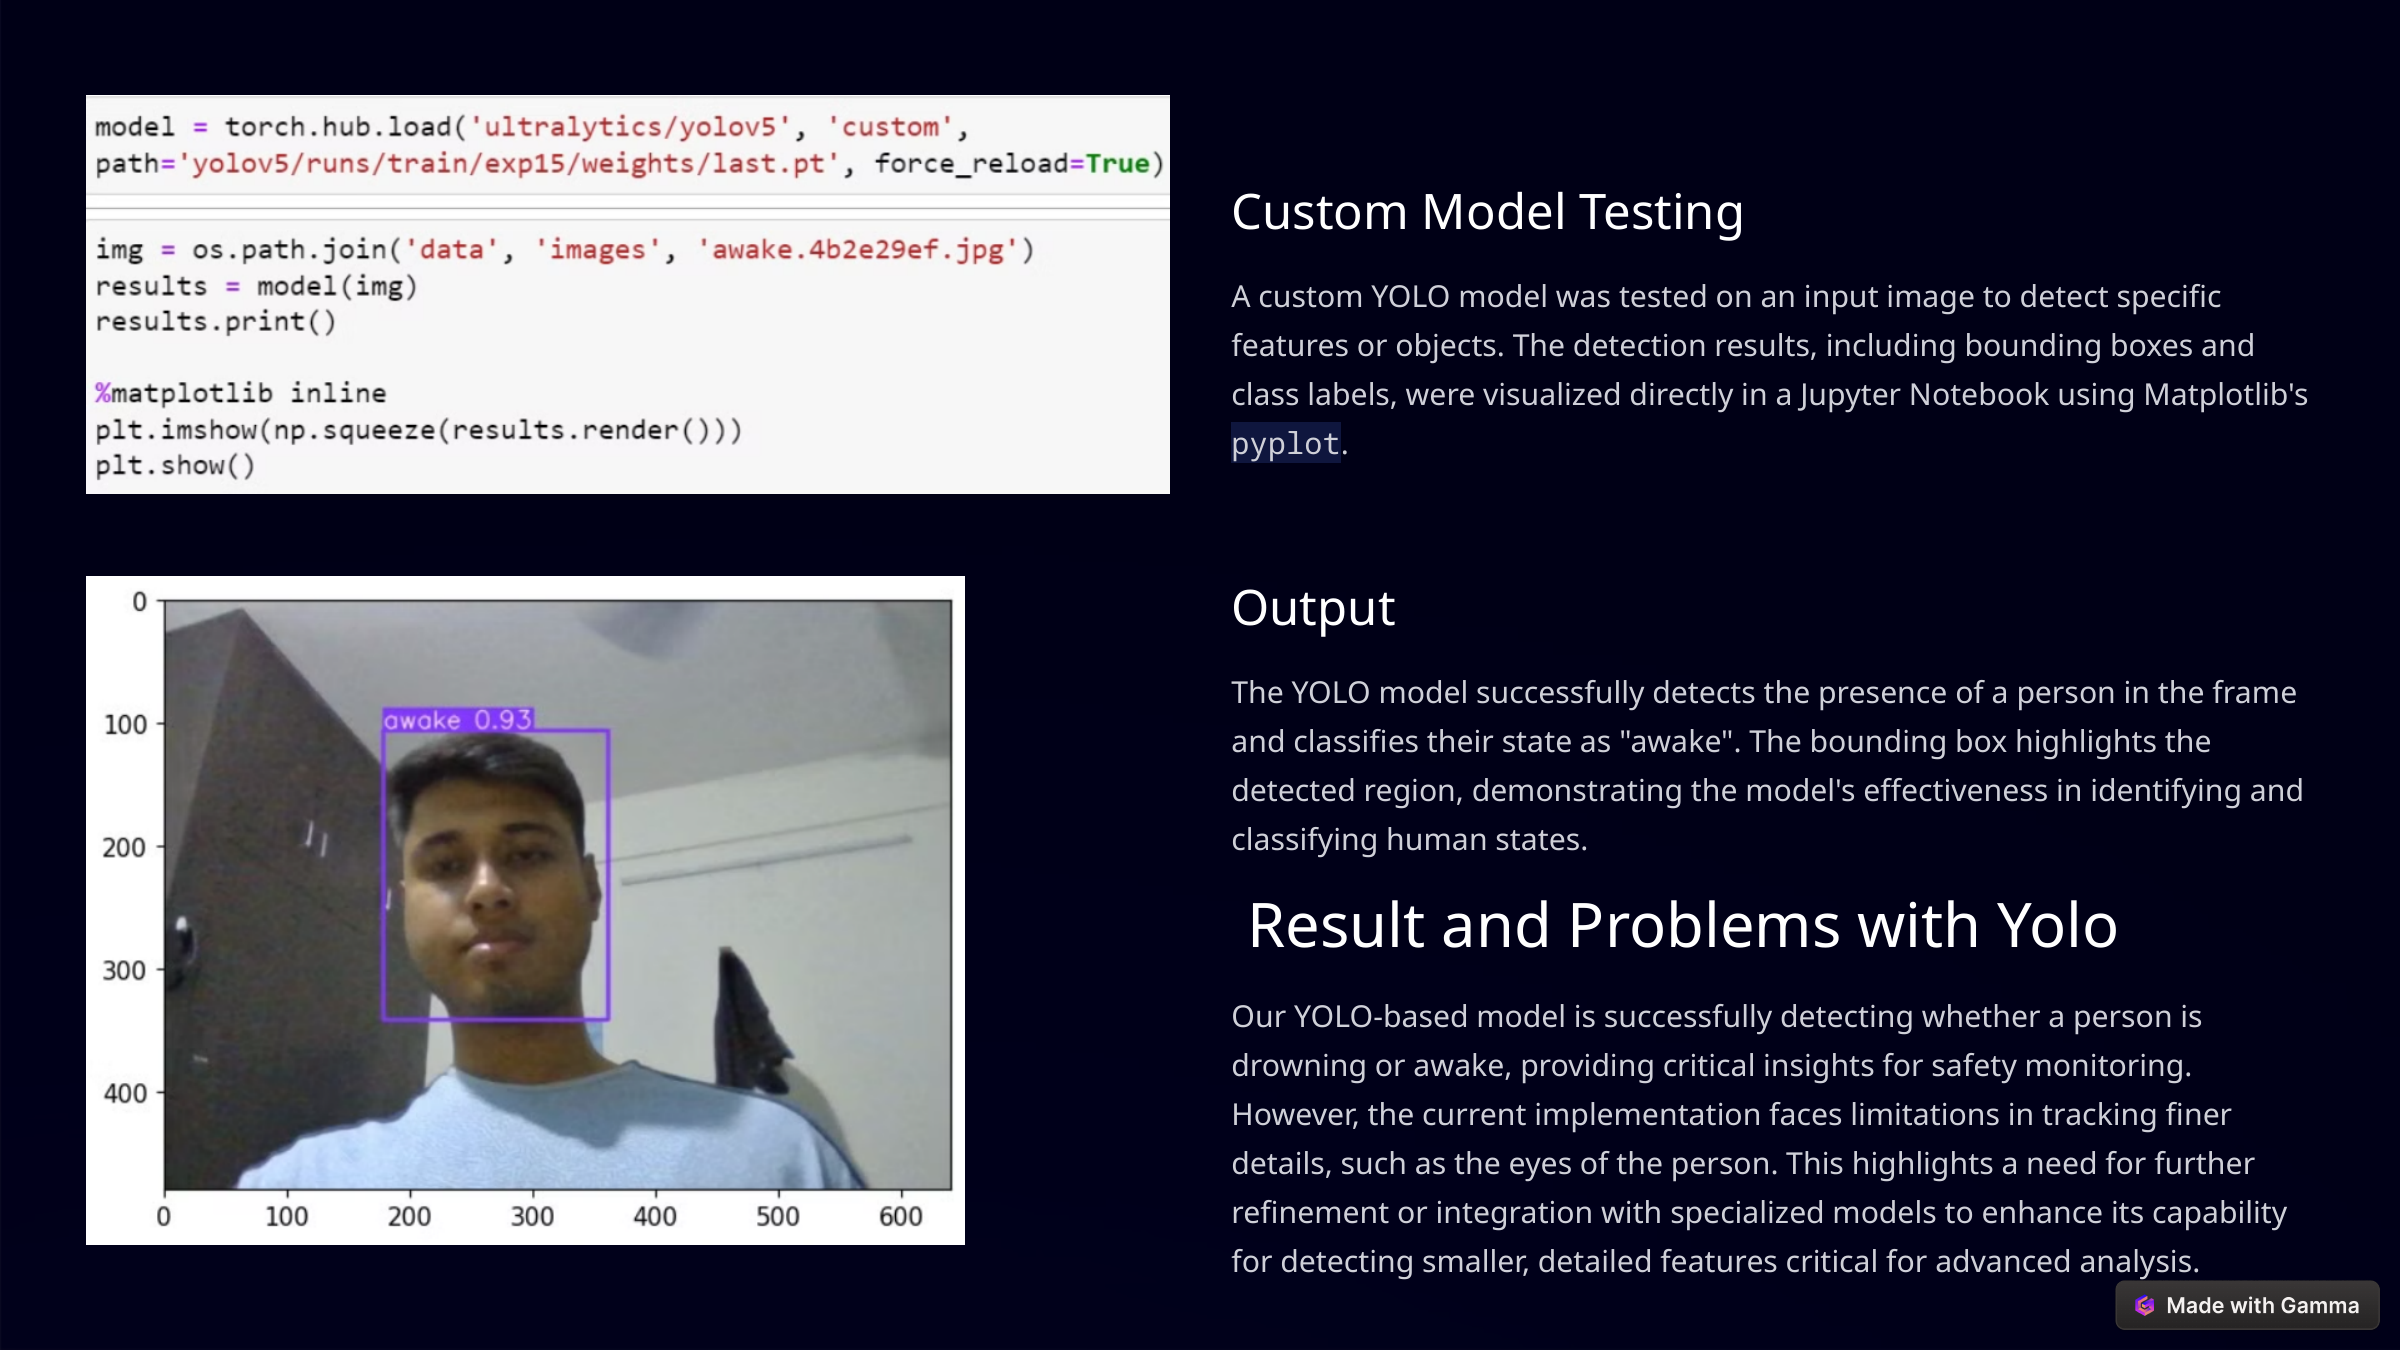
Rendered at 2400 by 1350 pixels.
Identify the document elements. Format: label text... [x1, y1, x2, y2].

text_box A custom YOLO model was tested on an input image to detect specific features or objects. The detection results, including bounding boxes and class labels, were visualized directly in a Jupyter Notebook using Matplotlib's pyplot. [1231, 264, 2315, 414]
text_box The YOLO model successfully detects the presence of a person in the frame and classifies their state as "awake". The bounding box highlights the detected region, demonstrating the model's effectiveness in identifying and classifying human states. [1231, 660, 2315, 859]
text_box Output [1231, 573, 1727, 636]
text_box Custom Model Testing [1231, 177, 1730, 240]
picture [86, 95, 1170, 494]
picture [86, 576, 965, 1245]
text_box Our YOLO-based model is successfully detecting whether a person is drowning or awake, providing critical insights for safety monitoring. However, the current implementation faces limitations in tracking finer details, such as the eyes of the person. This highlights a need for further refinement or integration with specialized models to enhance its capability for detecting smaller, detailed features critical for advanced analysis. [1231, 984, 2315, 1282]
text_box Result and Problems with Yolo [1231, 882, 2089, 961]
picture [2106, 1271, 2389, 1339]
